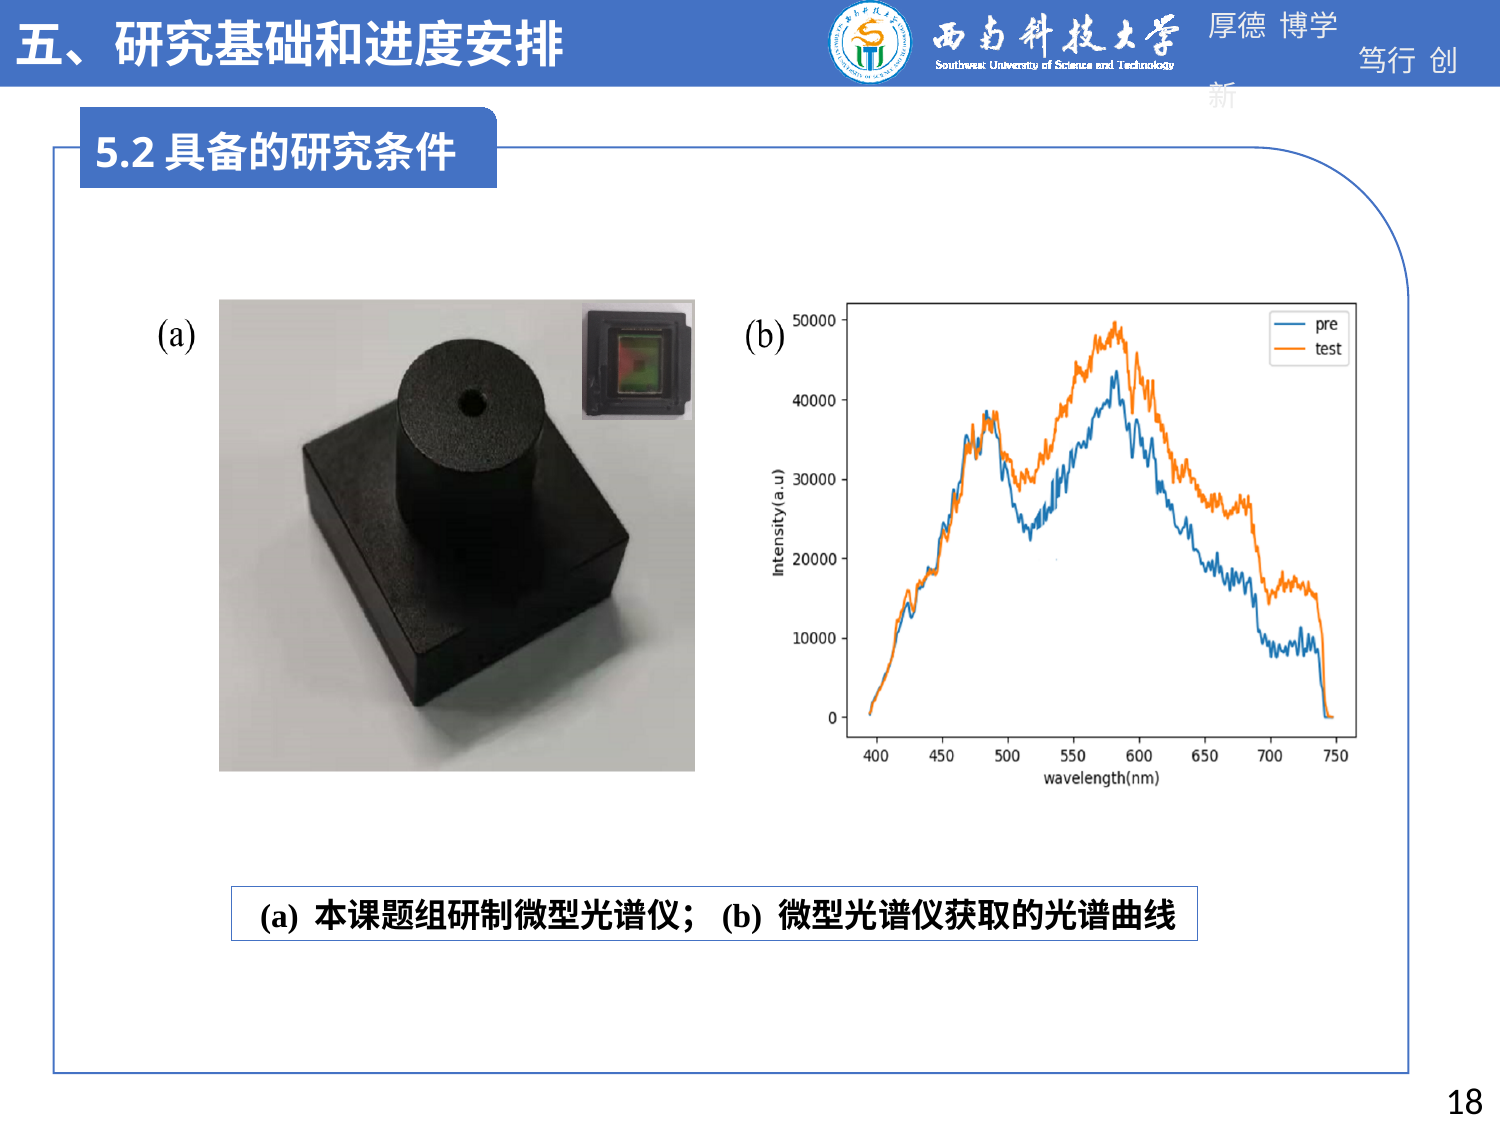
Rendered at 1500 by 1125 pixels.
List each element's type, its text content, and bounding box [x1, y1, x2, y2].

text_box [0, 0, 1500, 88]
text_box 厚德 博学 笃行 创新 [1197, 1, 1481, 118]
text_box [52, 146, 1410, 1075]
text_box (a) 本课题组研制微型光谱仪；(b) 微型光谱仪获取的光谱曲线 [231, 886, 1198, 941]
text_box 五、研究基础和进度安排 [0, 4, 597, 80]
text_box 18 [1430, 1069, 1500, 1125]
picture [827, 0, 1179, 85]
text_box 5.2具备的研究条件 [80, 107, 497, 188]
picture [144, 275, 1372, 816]
